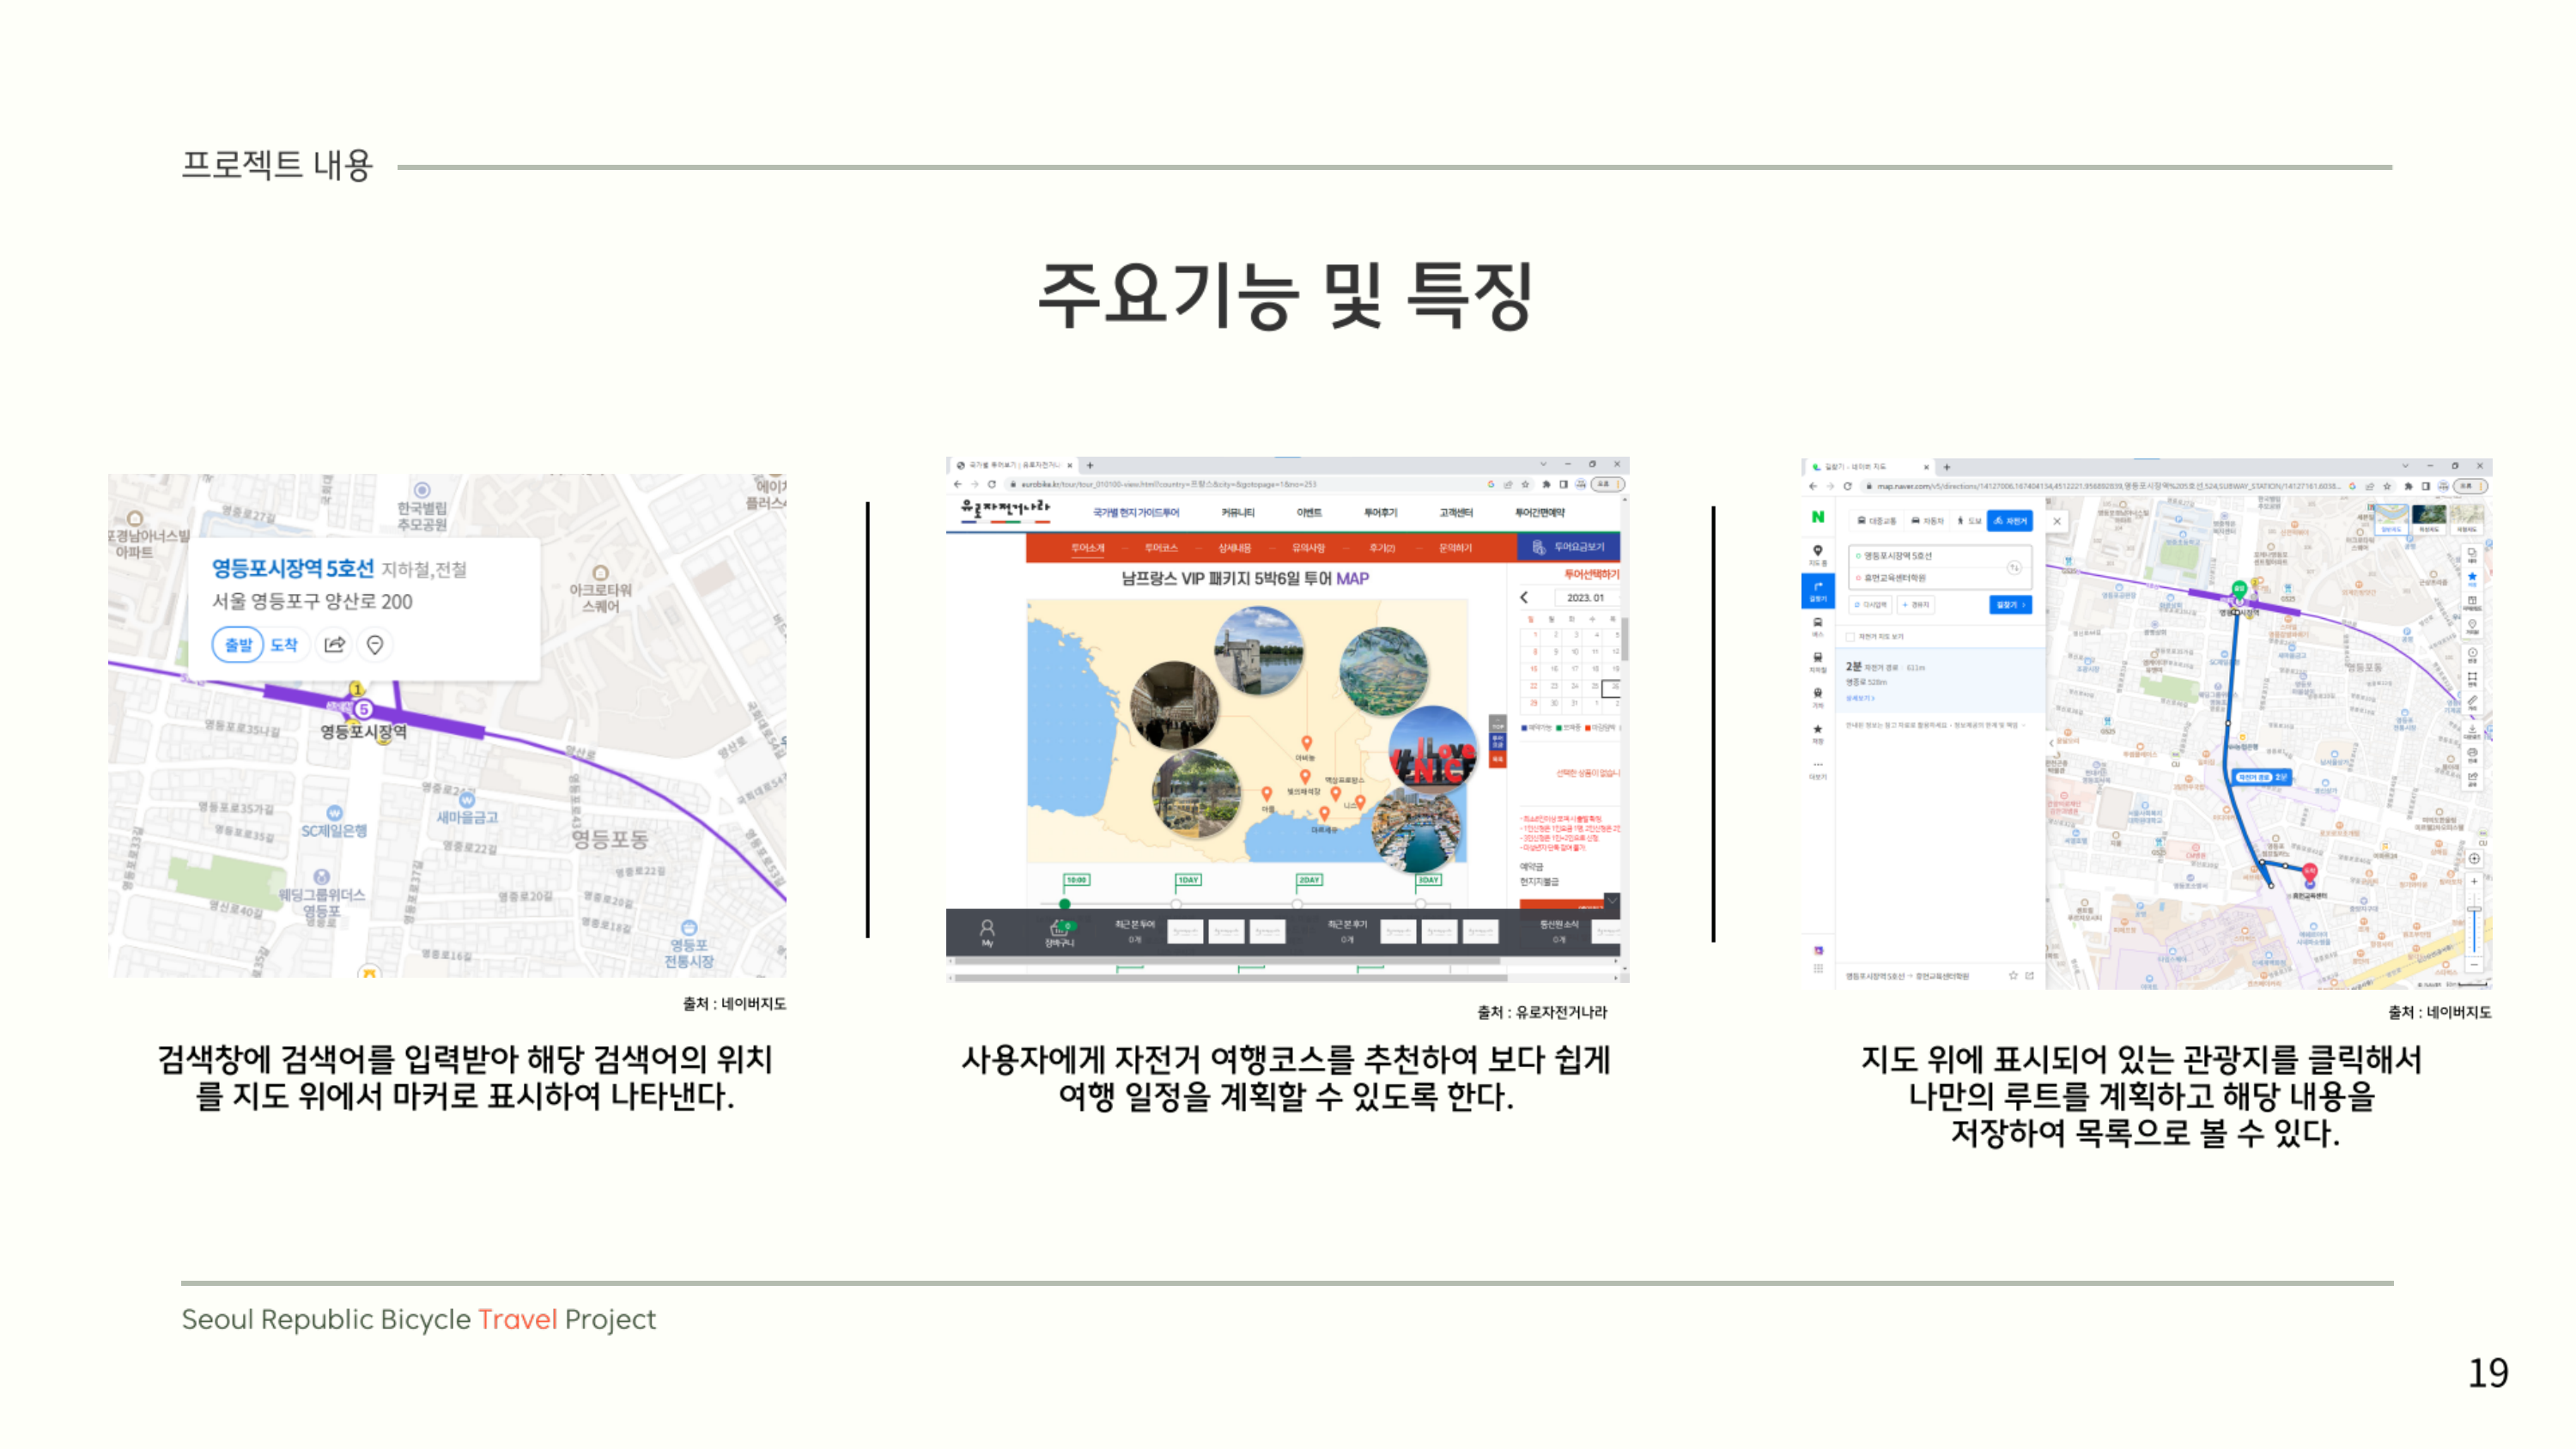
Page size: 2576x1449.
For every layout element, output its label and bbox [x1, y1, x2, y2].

picture [953, 1036, 1625, 1129]
picture [965, 1000, 1619, 1027]
text_box [945, 457, 1630, 983]
text_box [108, 474, 787, 978]
picture [1850, 1000, 2501, 1027]
picture [1813, 1036, 2437, 1167]
text_box [181, 1281, 2395, 1286]
text_box [791, 718, 941, 723]
picture [142, 1036, 787, 1127]
text_box [1801, 458, 2494, 990]
text_box [1495, 722, 1797, 727]
picture [2247, 1338, 2524, 1405]
text_box [398, 165, 2394, 170]
picture [178, 1300, 668, 1350]
picture [906, 235, 1561, 365]
picture [143, 992, 795, 1018]
picture [176, 139, 390, 205]
